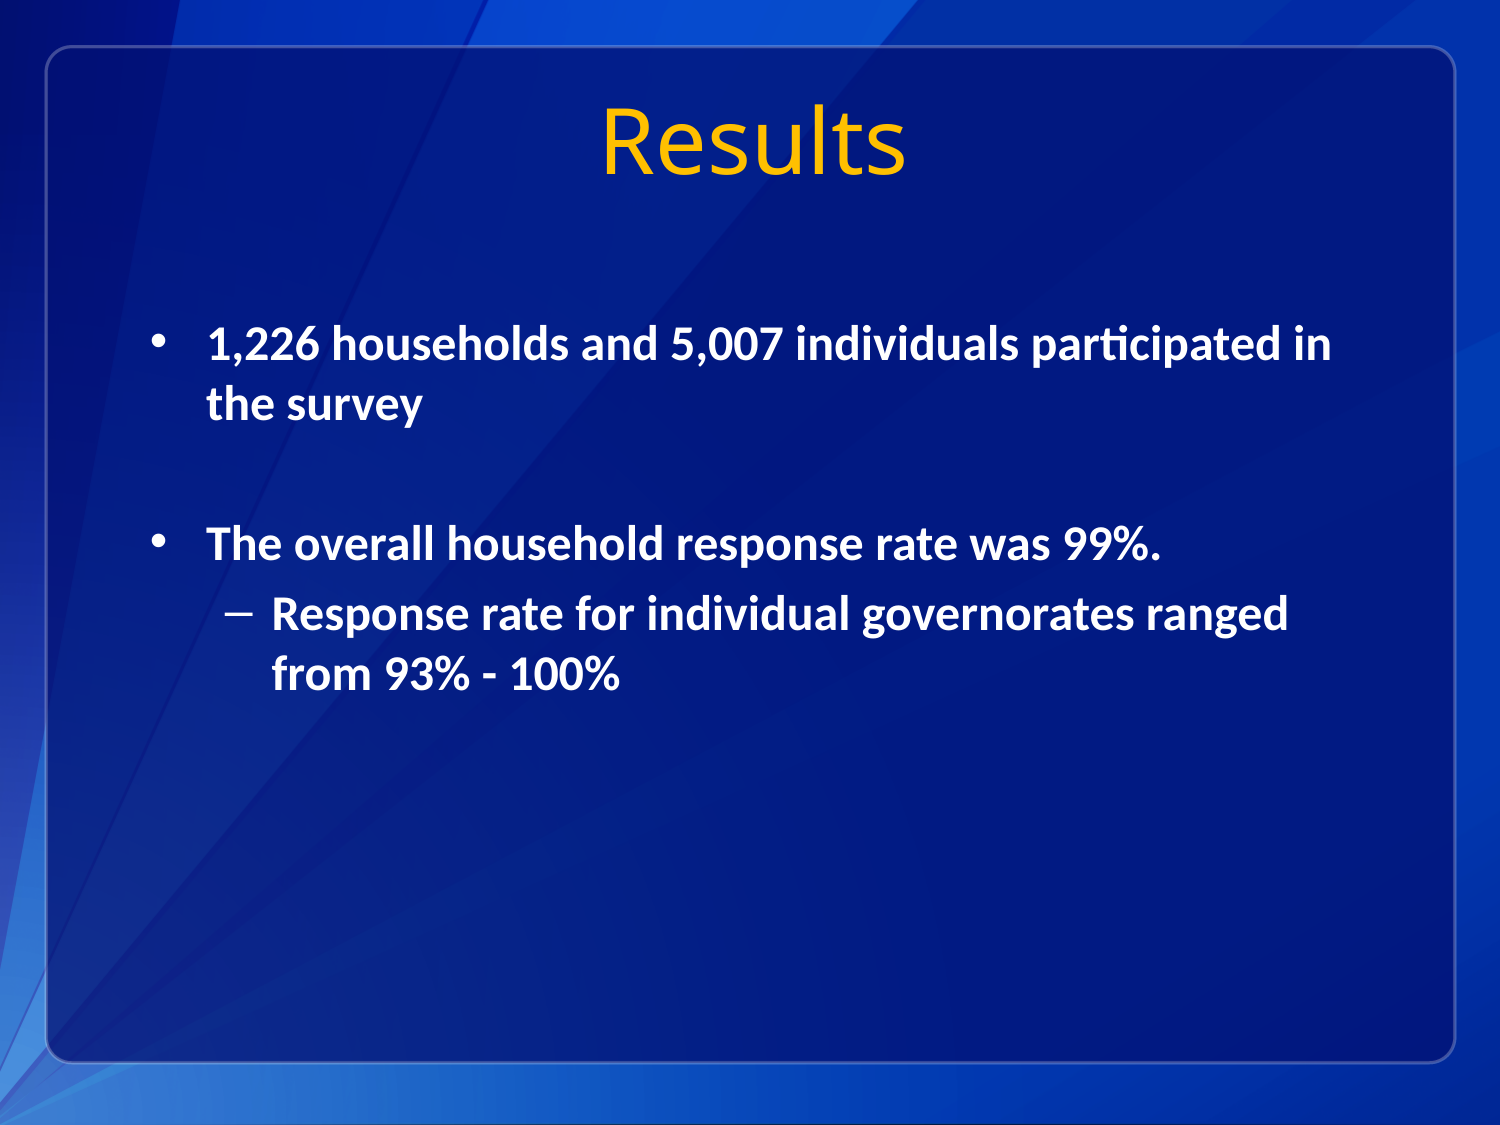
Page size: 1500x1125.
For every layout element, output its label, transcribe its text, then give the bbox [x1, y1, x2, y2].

title Results [135, 75, 1373, 199]
list 1,226 households and 5,007 individuals participated in the survey The overall household response rate was 99%. Response rate for individual governorates ranged from 93% - 100% [135, 302, 1373, 963]
picture [0, 0, 1500, 1125]
